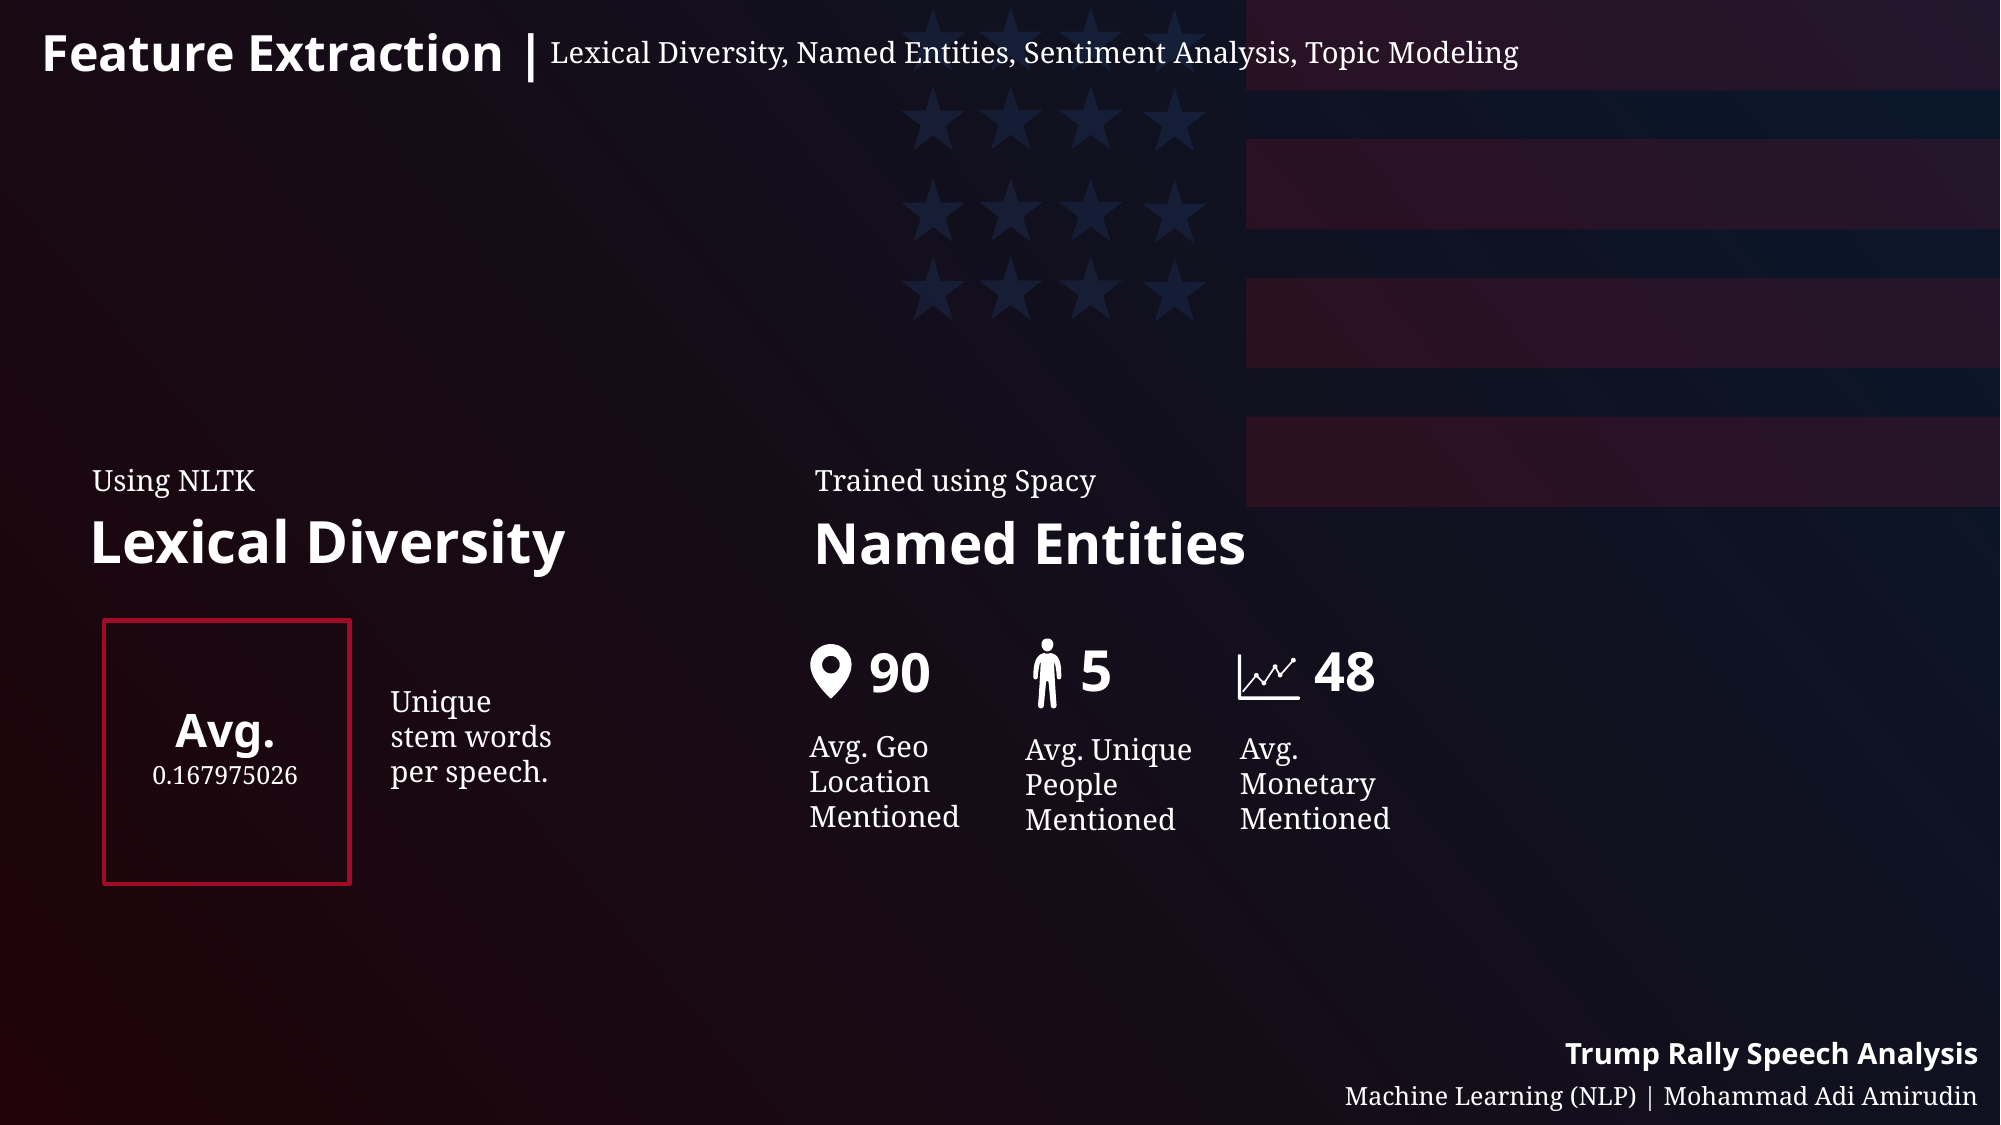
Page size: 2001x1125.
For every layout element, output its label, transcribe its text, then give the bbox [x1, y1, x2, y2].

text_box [900, 6, 1207, 322]
text_box Trained using Spacy [800, 455, 1123, 505]
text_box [794, 507, 1422, 846]
text_box Avg. [159, 694, 292, 771]
text_box Feature Extraction | [26, 0, 795, 90]
text_box Lexical Diversity, Named Entities, Sentiment Analysis, Topic Modeling [535, 20, 900, 77]
text_box Unique stem words per speech. [375, 676, 572, 797]
title Lexical Diversity [74, 499, 678, 591]
text_box Using NLTK [77, 454, 292, 505]
text_box [102, 618, 352, 886]
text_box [1245, 0, 2000, 508]
text_box Lexical Diversity, Named Entities, Sentiment Analysis, Topic Modeling [1207, 20, 1245, 77]
